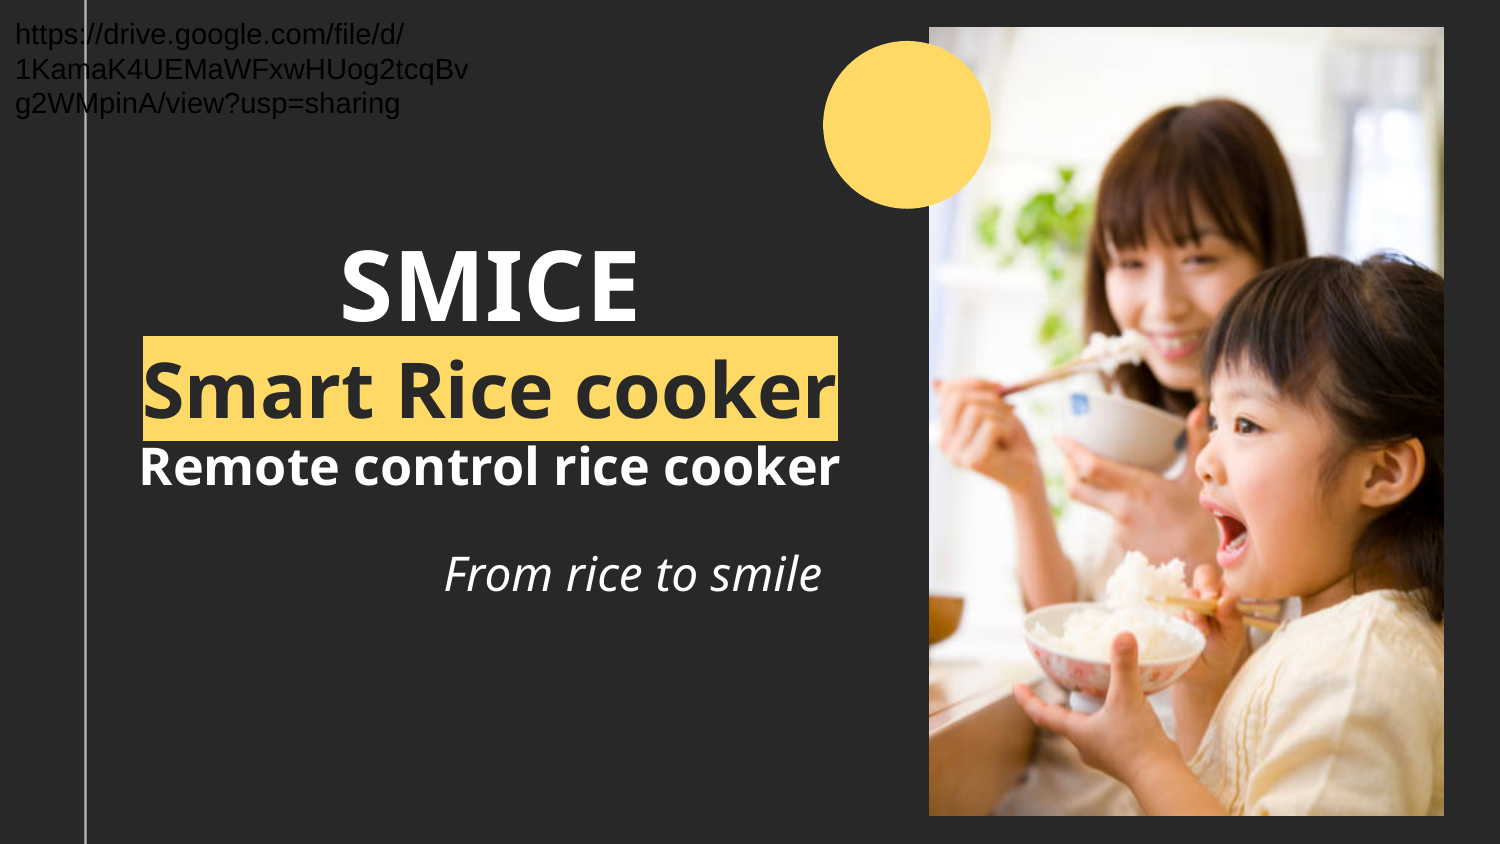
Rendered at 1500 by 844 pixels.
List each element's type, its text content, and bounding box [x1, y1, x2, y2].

picture [928, 27, 1444, 816]
text_box [823, 40, 923, 209]
text_box https://drive.google.com/file/d/1KamaK4UEMaWFxwHUog2tcqBvg2WMpinA/view?usp=sharing [0, 0, 493, 135]
subtitle From rice to smile [227, 538, 923, 606]
title SMICE Smart Rice cooker Remote control rice cooker [41, 181, 923, 539]
